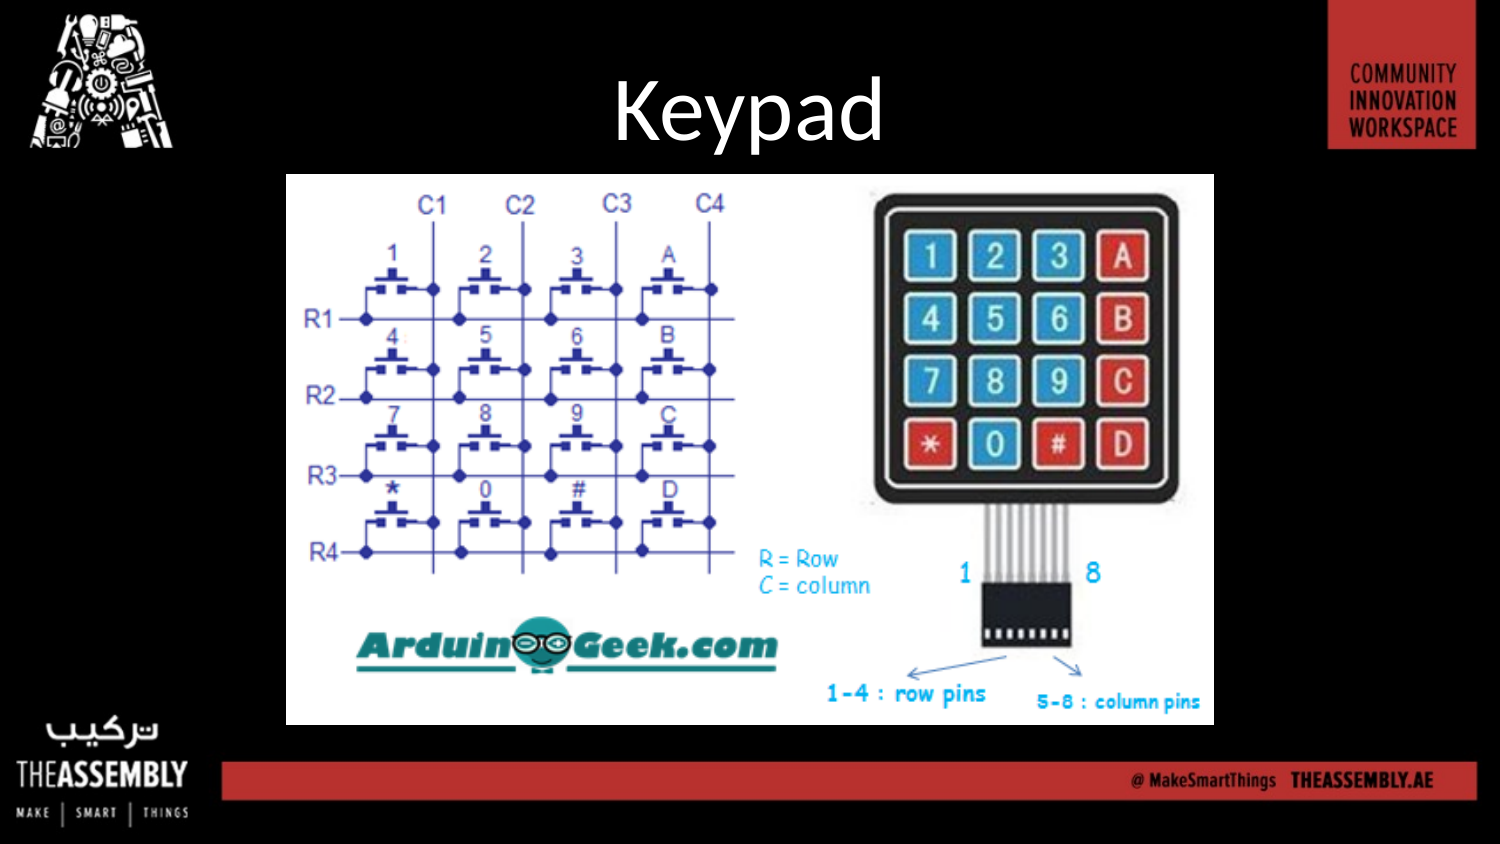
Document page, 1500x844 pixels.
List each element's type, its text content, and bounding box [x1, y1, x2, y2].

picture [0, 0, 1500, 844]
title Keypad [75, 33, 1425, 175]
